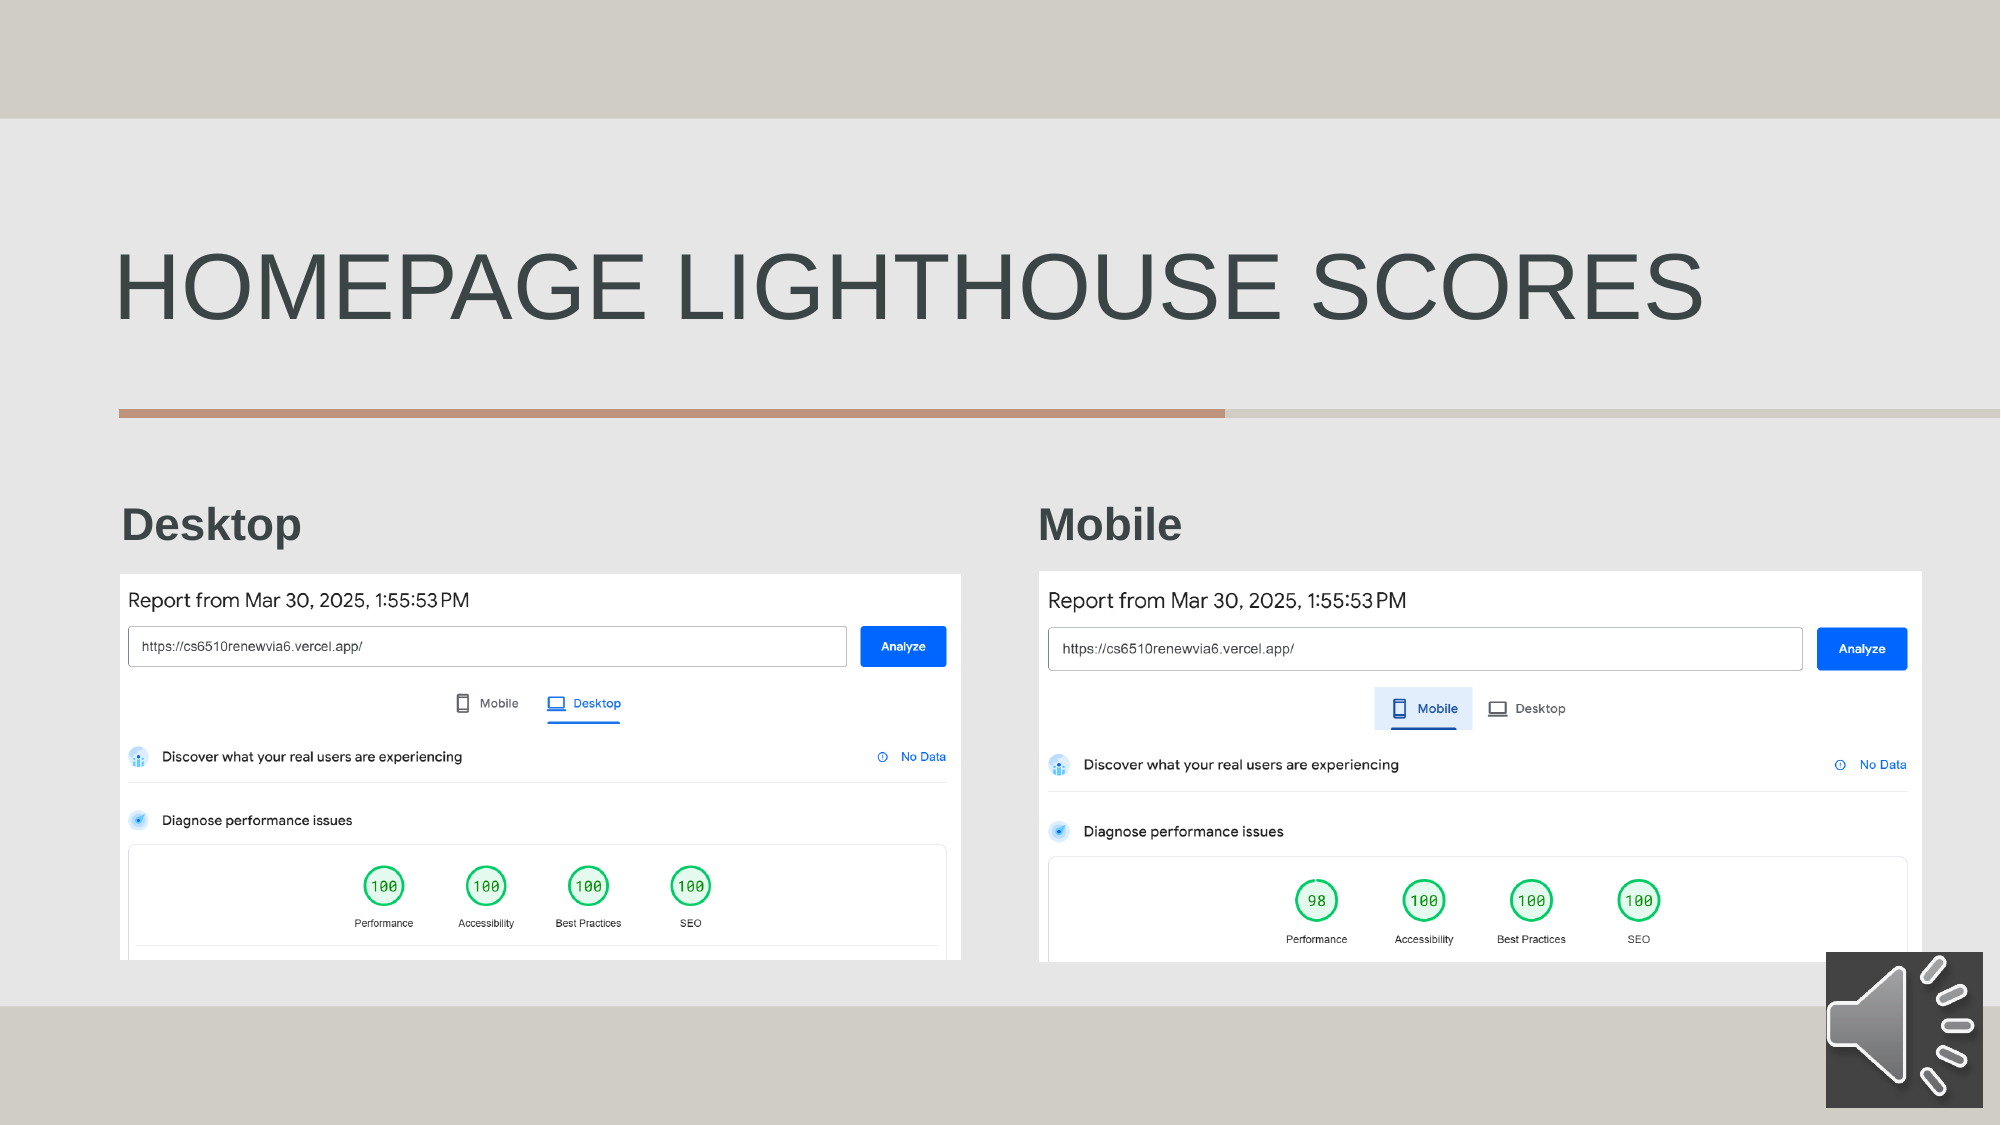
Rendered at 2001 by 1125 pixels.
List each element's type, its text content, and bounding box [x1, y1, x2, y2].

picture [1039, 571, 1984, 1110]
picture [120, 574, 961, 960]
title Homepage lighthouse scores [98, 239, 1905, 335]
list Mobile [1023, 487, 1815, 568]
list Desktop [106, 487, 899, 568]
